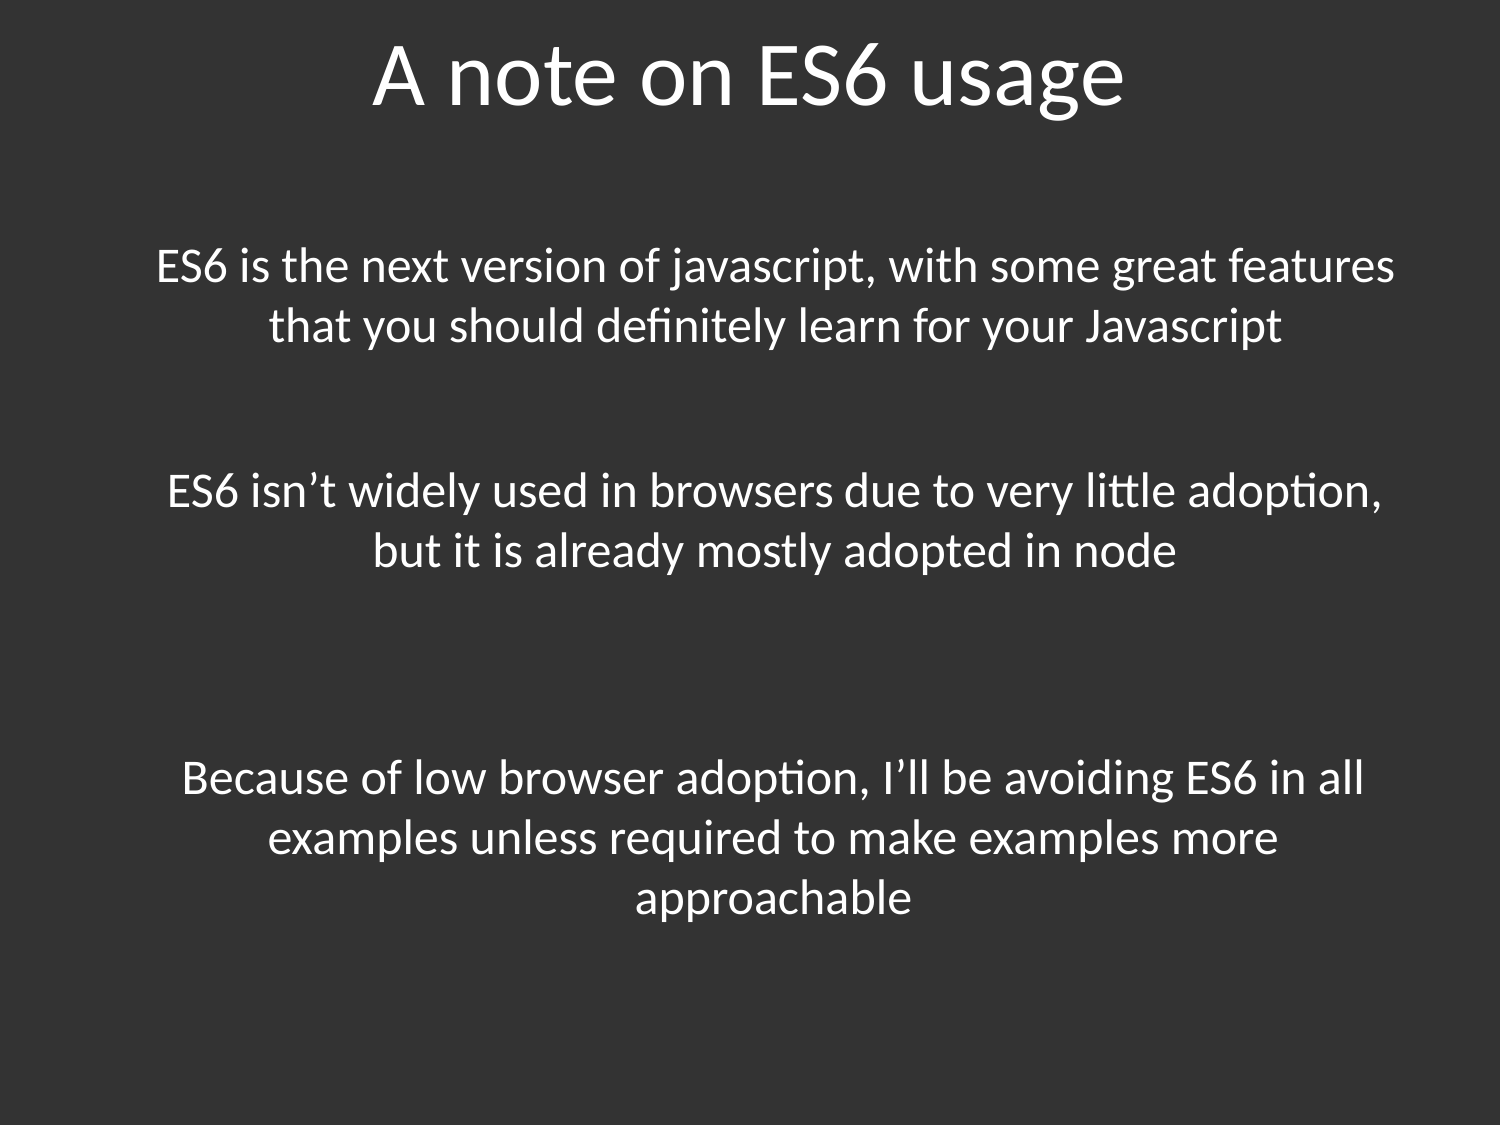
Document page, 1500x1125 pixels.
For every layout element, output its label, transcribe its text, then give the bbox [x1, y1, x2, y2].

text_box Because of low browser adoption, I’ll be avoiding ES6 in all examples unless required to make examples more approachable [135, 737, 1411, 933]
text_box ES6 is the next version of javascript, with some great features that you should definitely learn for your Javascript [138, 224, 1414, 360]
text_box ES6 isn’t widely used in browsers due to very little adoption, but it is already mostly adopted in node [137, 449, 1413, 585]
title A note on ES6 usage [75, 0, 1425, 163]
